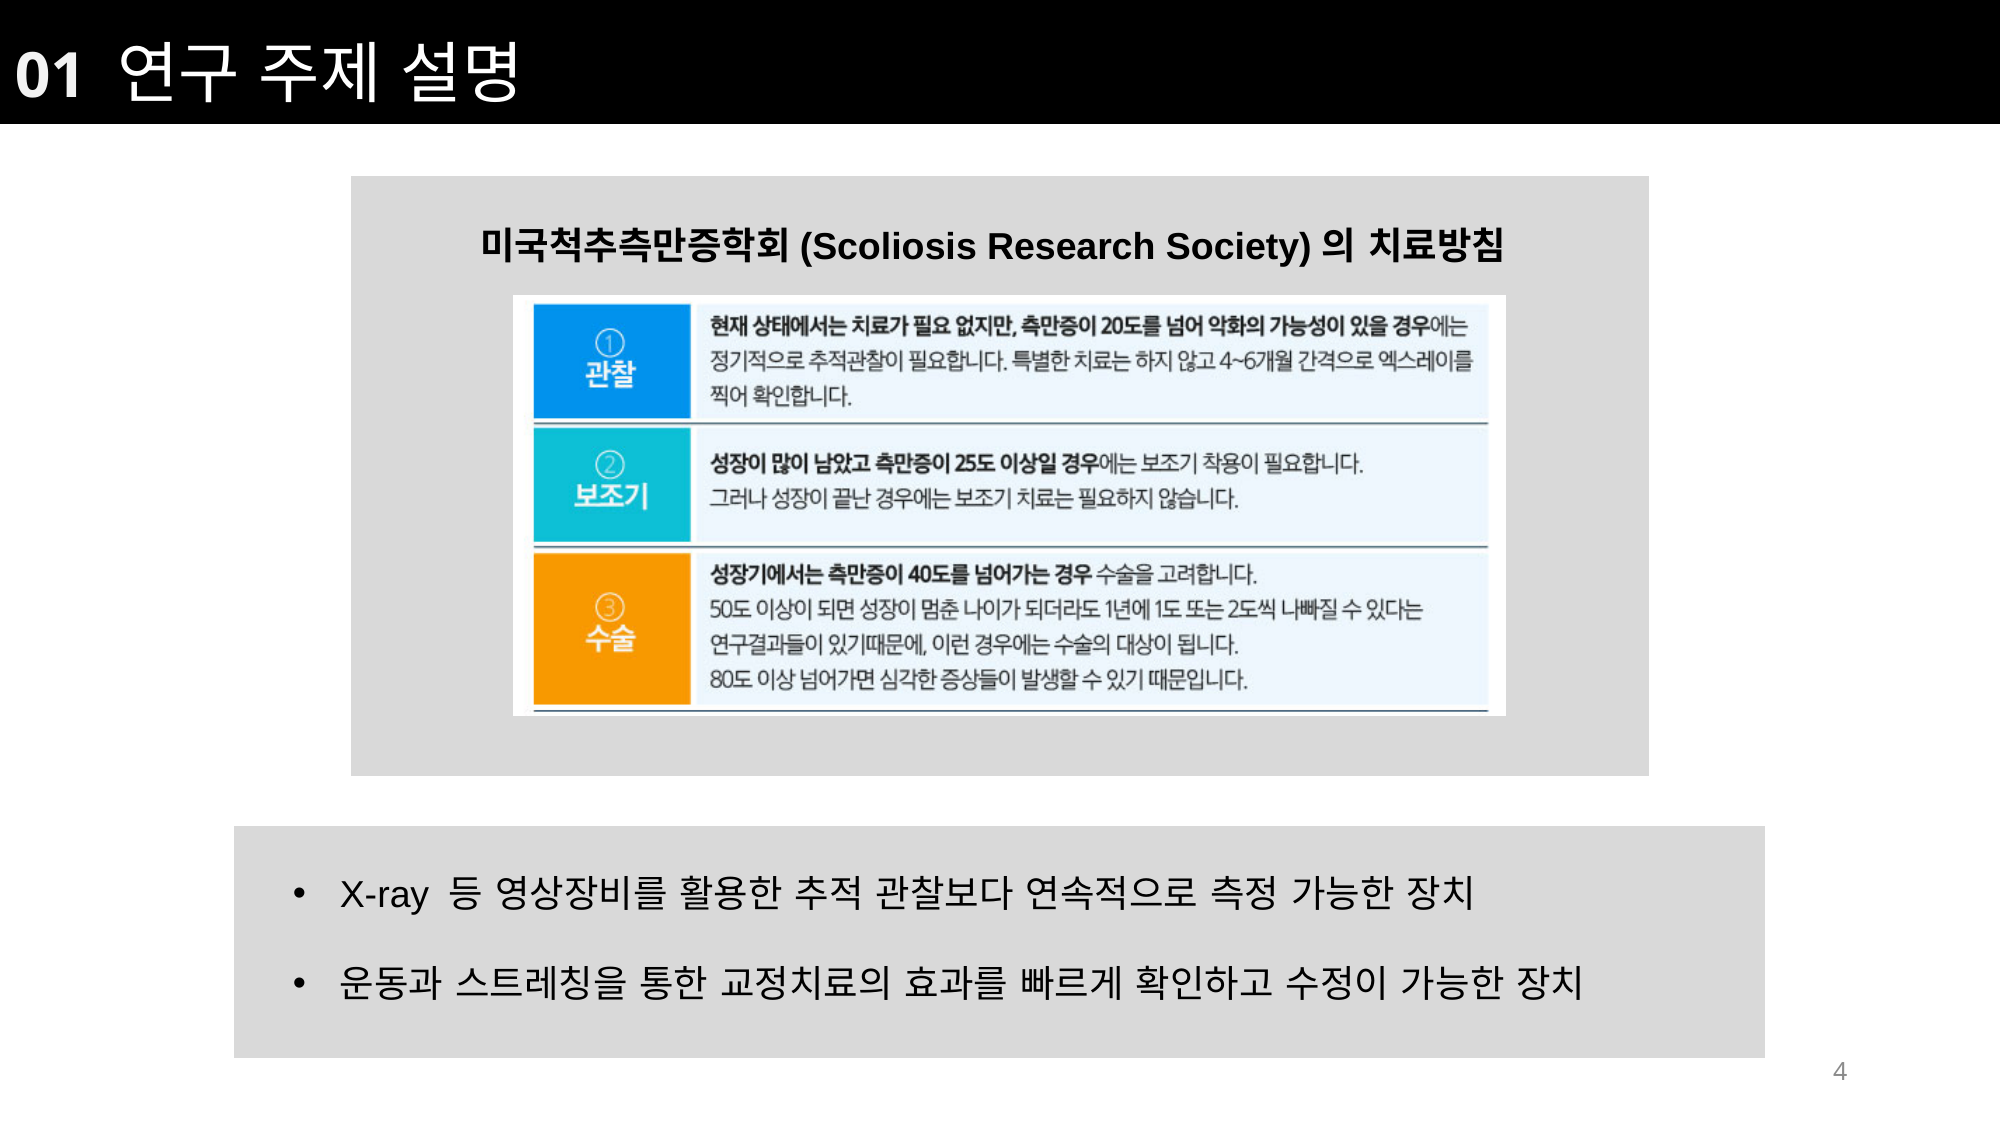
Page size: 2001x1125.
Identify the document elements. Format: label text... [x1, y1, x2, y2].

text_box X-ray 등 영상장비를 활용한 추적 관찰보다 연속적으로 측정 가능한 장치 운동과 스트레칭을 통한 교정치료의 효과를 빠르게 확인하고 수정이 가능한 장치 [278, 862, 1722, 1102]
text_box [234, 826, 1765, 1058]
text_box 01 연구 주제 설명 [0, 23, 660, 199]
text_box 미국척추측만증학회(Scoliosis Research Society)의 치료방침 [459, 214, 1541, 275]
text_box <숫자> [1412, 1042, 1863, 1103]
text_box [0, 0, 2000, 124]
text_box [351, 176, 1649, 776]
picture [513, 295, 1506, 716]
